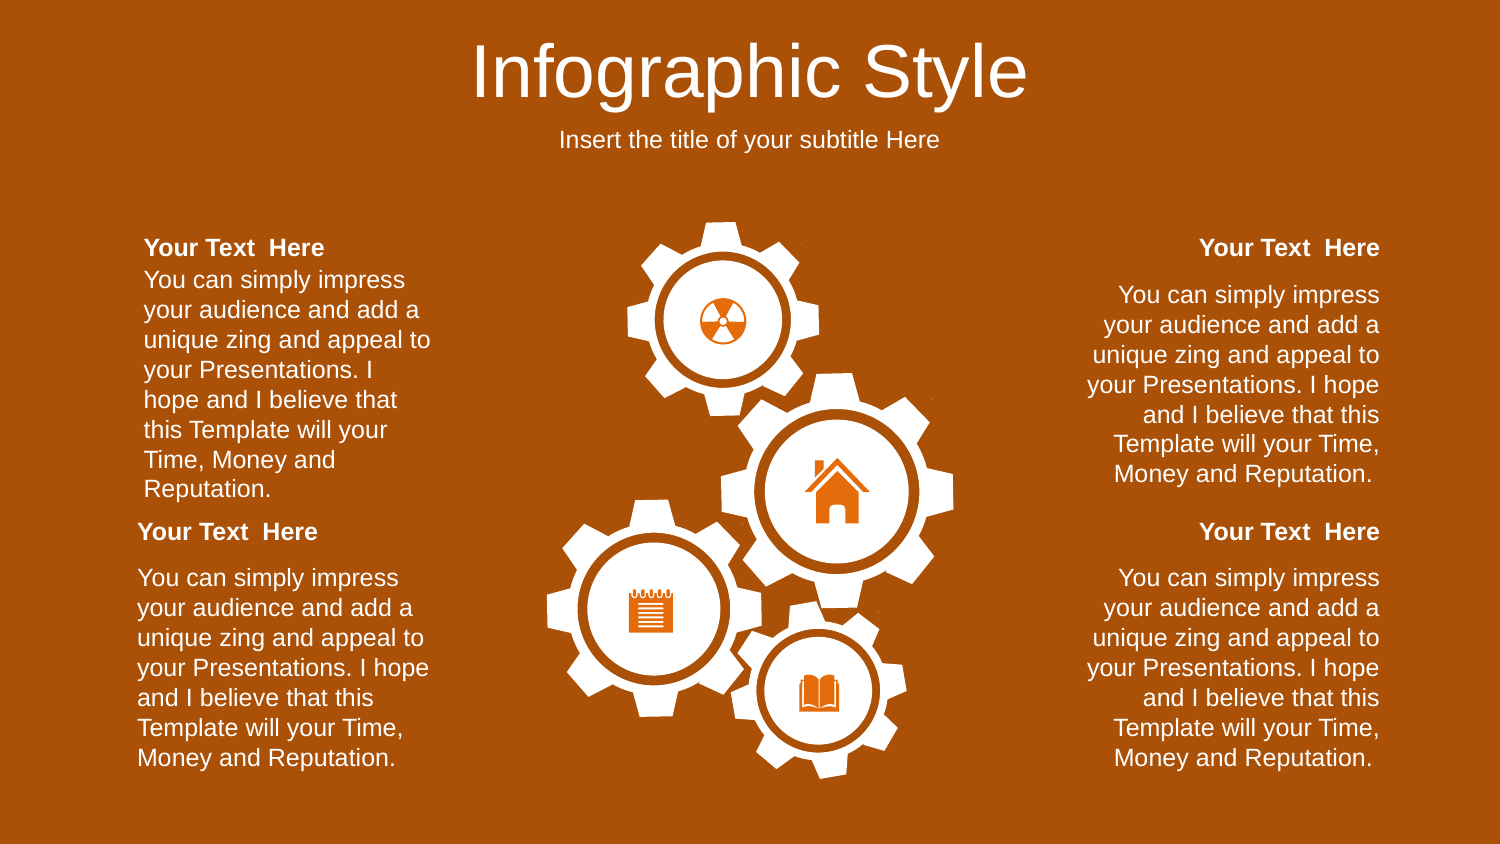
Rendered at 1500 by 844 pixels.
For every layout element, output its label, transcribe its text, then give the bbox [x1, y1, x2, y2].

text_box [546, 221, 955, 779]
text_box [128, 223, 451, 498]
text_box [1064, 223, 1396, 498]
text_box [121, 507, 451, 781]
list Insert the title of your subtitle Here [0, 114, 1500, 162]
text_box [1064, 507, 1396, 781]
list Infographic Style [0, 20, 1500, 114]
